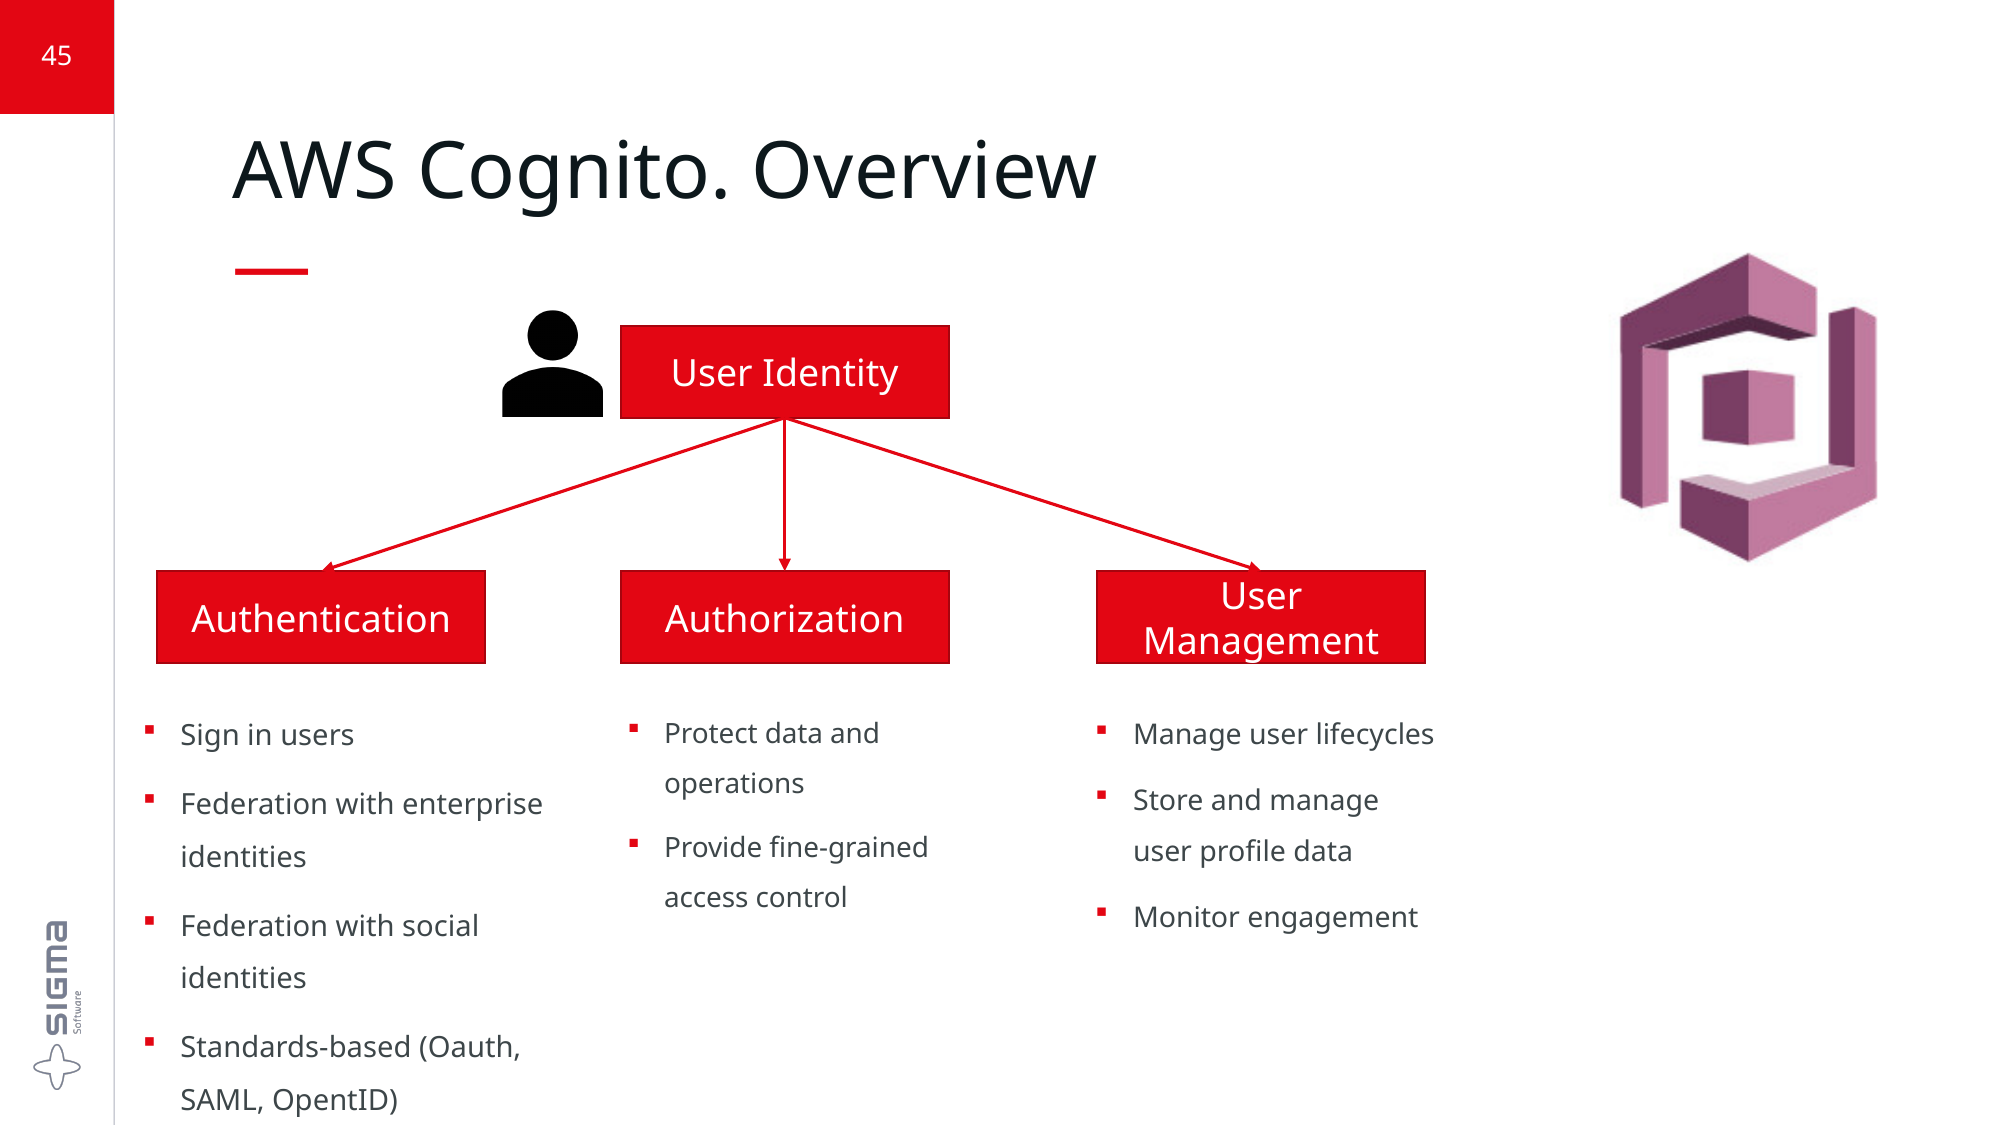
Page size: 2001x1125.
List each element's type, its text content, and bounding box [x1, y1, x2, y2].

text_box Sign in users Federation with enterprise identities Federation with social identities Standards-based (Oauth, SAML, OpentID) [128, 691, 603, 1109]
text_box Authorization [620, 572, 950, 664]
text_box Protect data and operations Provide fine-grained access control [612, 691, 958, 958]
text_box Authentication [156, 570, 486, 664]
text_box User Identity [628, 325, 950, 417]
picture [34, 922, 81, 1090]
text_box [784, 417, 1262, 572]
text_box User Management [1096, 570, 1426, 664]
picture [1535, 194, 1963, 622]
title AWS Cognito. Overview — [232, 119, 1886, 312]
picture [477, 288, 628, 417]
text_box Manage user lifecycles Store and manage user profile data Monitor engagement [1080, 691, 1457, 958]
slide_number 45 [0, 0, 114, 114]
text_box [321, 417, 784, 572]
